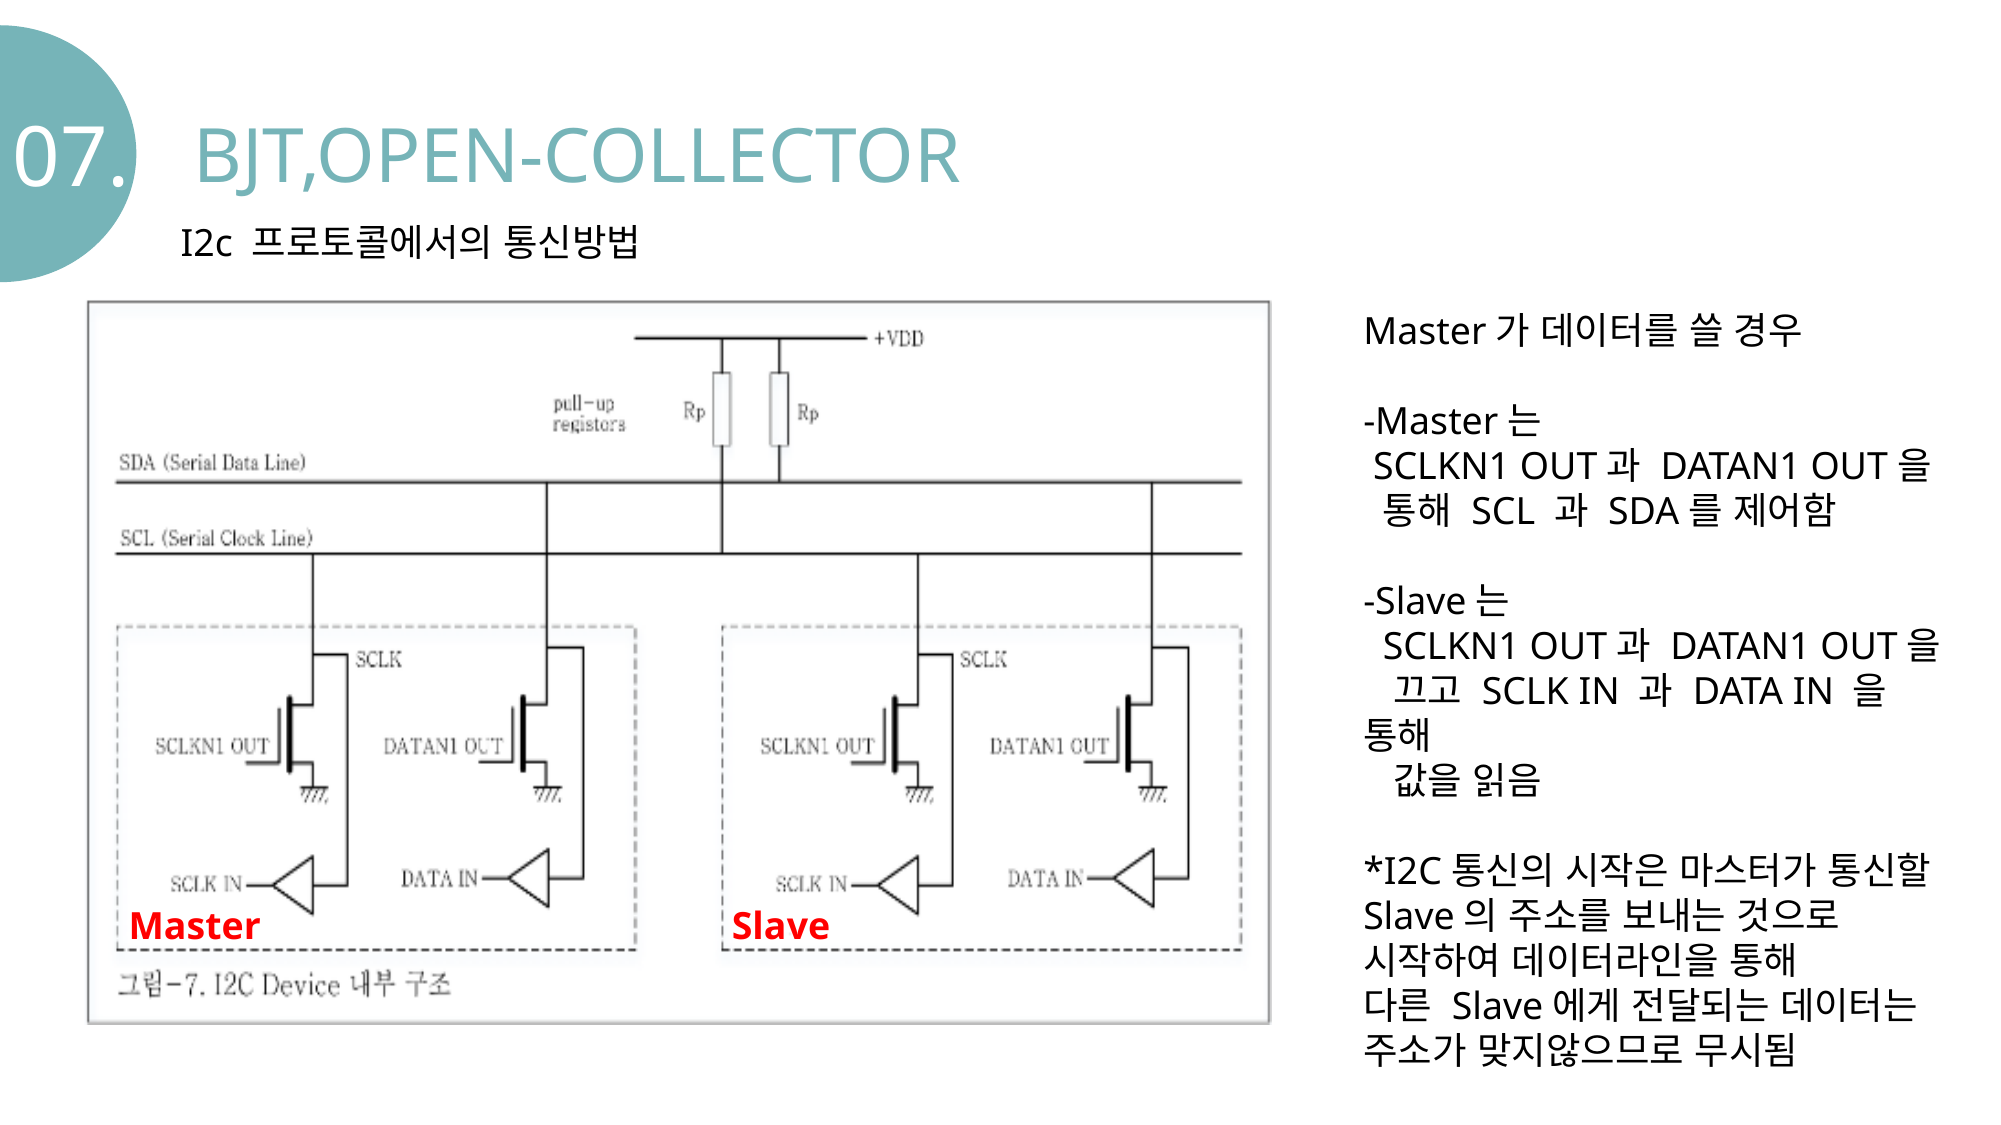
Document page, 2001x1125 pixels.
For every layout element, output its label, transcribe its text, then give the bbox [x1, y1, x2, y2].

text_box Master가 데이터를 쓸 경우 -Master는 SCLKN1 OUT과 DATAN1 OUT을 통해 SCL 과 SDA를 제어함 -Slave는 SCLKN1 OUT과 DATAN1 OUT을 끄고 SCLK IN 과 DATA IN 을 통해 값을 읽음 *I2C통신의 시작은 마스터가 통신할 Slave의 주소를 보내는 것으로 시작하여 데이터라인을 통해 다른 Slave에게 전달되는 데이터는 주소가 맞지않으므로 무시됨 [1348, 299, 1963, 1125]
text_box I2c 프로토콜에서의 통신방법 [165, 211, 1805, 272]
picture [84, 299, 1272, 1025]
text_box BJT,OPEN-COLLECTOR [179, 100, 977, 206]
text_box 07. [0, 95, 146, 211]
